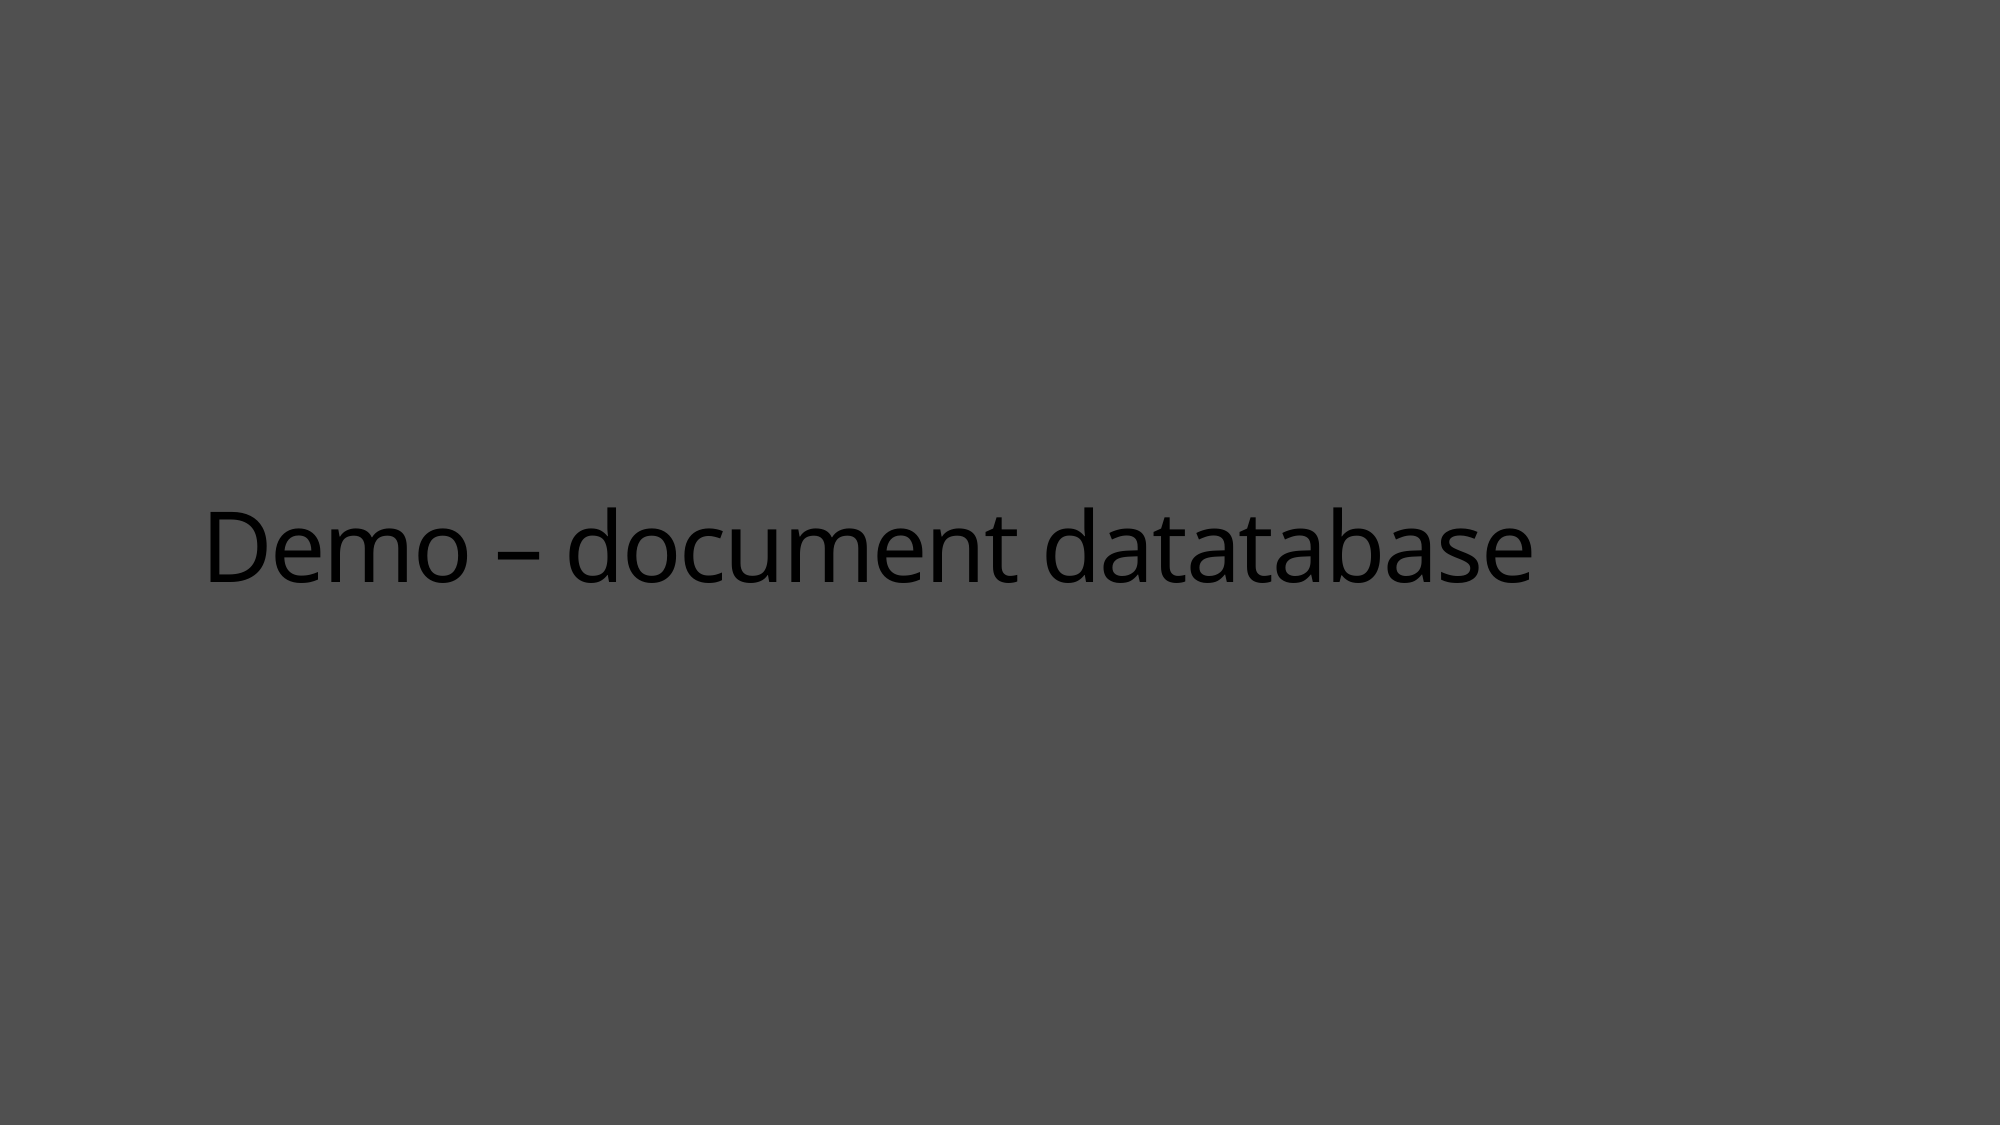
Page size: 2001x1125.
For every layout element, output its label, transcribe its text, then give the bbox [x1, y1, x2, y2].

title Demo – document datatabase [177, 476, 1824, 625]
